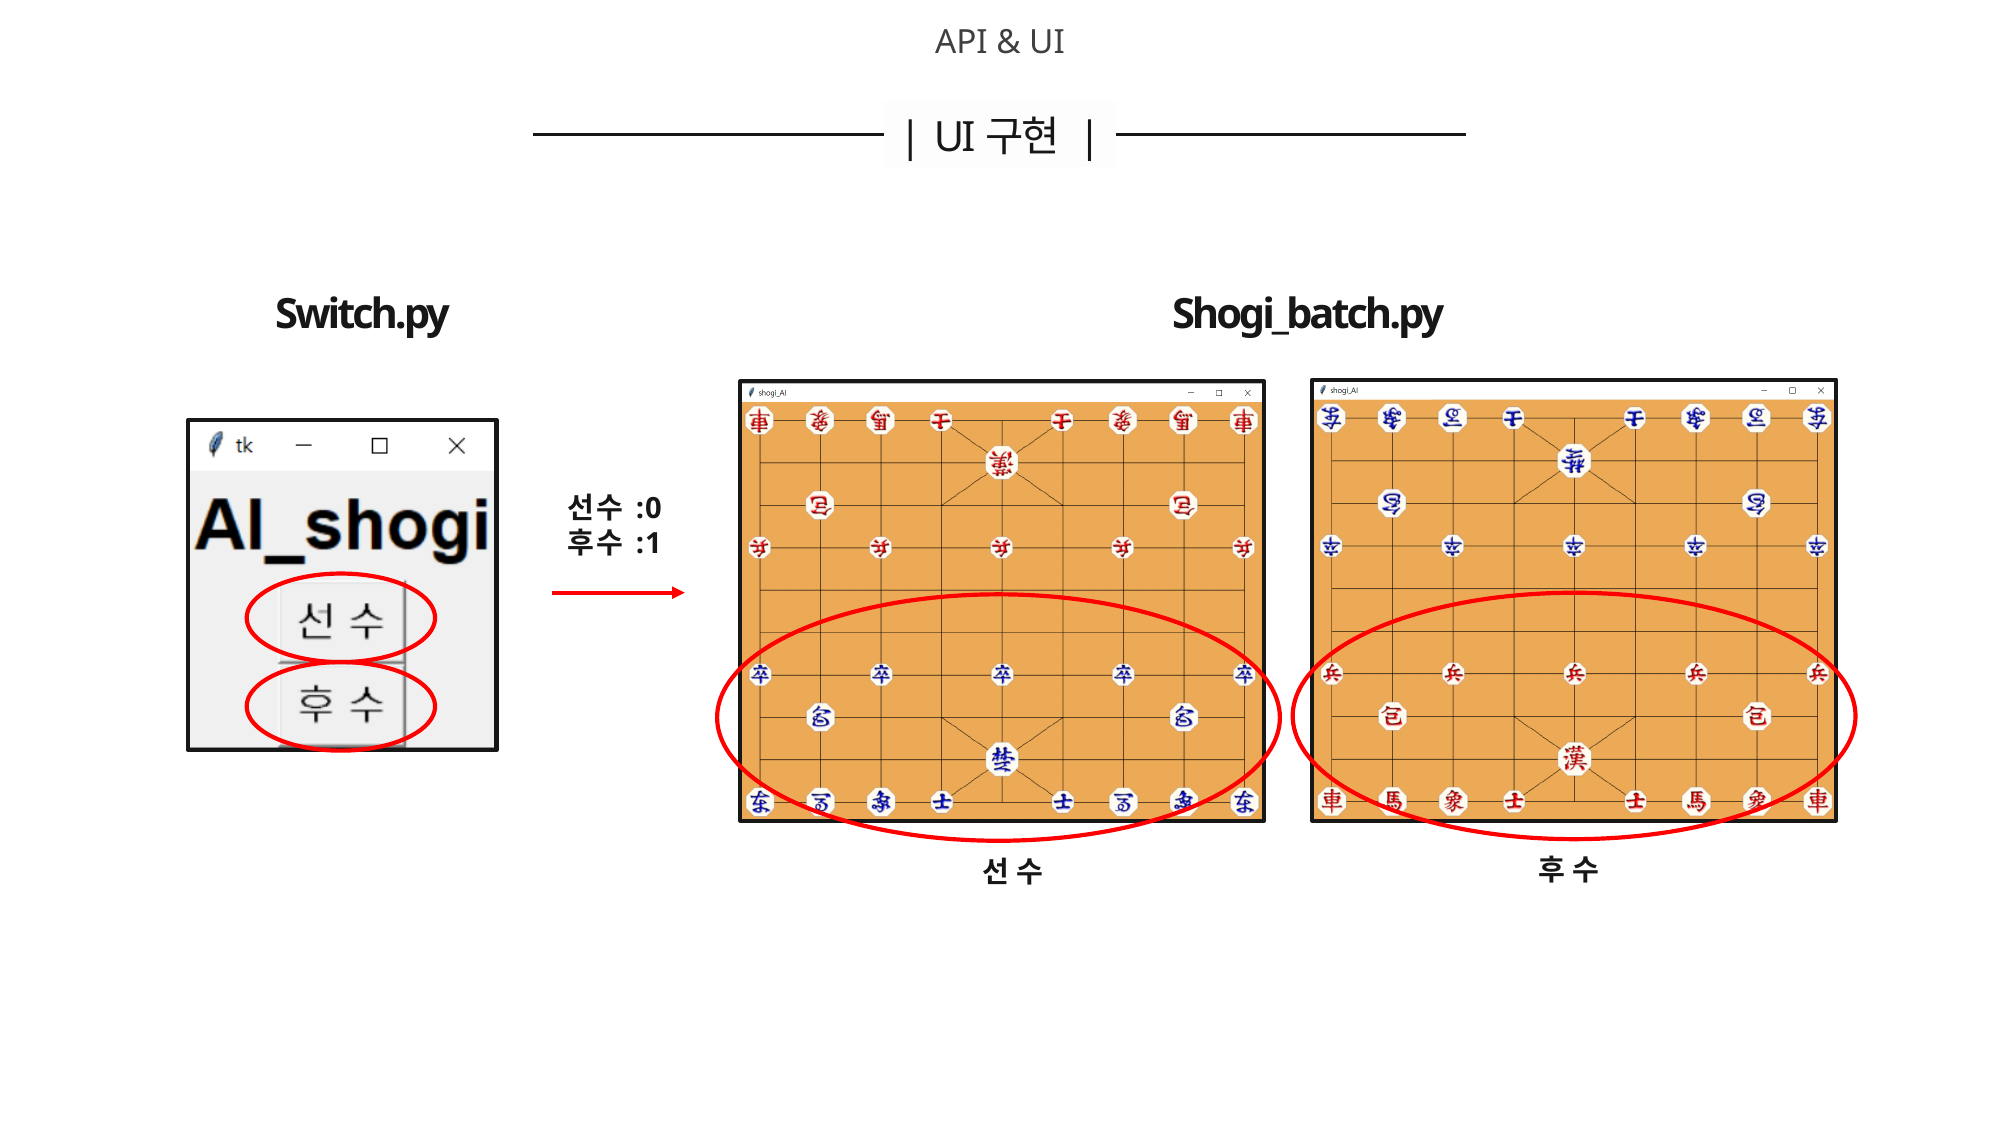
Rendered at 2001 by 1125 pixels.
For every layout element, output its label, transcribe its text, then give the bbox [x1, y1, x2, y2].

picture [190, 421, 495, 749]
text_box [533, 101, 1467, 168]
text_box Shogi_batch.py [1157, 279, 1470, 345]
text_box [1416, 819, 1733, 841]
text_box 후 수 [1524, 844, 1619, 895]
text_box Switch.py [260, 279, 495, 345]
text_box API & UI [920, 13, 1080, 68]
text_box [1834, 667, 1857, 765]
text_box 선 수 [968, 845, 1063, 896]
picture [1314, 381, 1834, 819]
text_box [1262, 672, 1281, 763]
text_box [1291, 667, 1314, 765]
text_box 선 수 : 0 후 수 : 1 [552, 482, 685, 567]
text_box [716, 665, 742, 770]
picture [742, 383, 1262, 819]
text_box [835, 819, 1162, 842]
